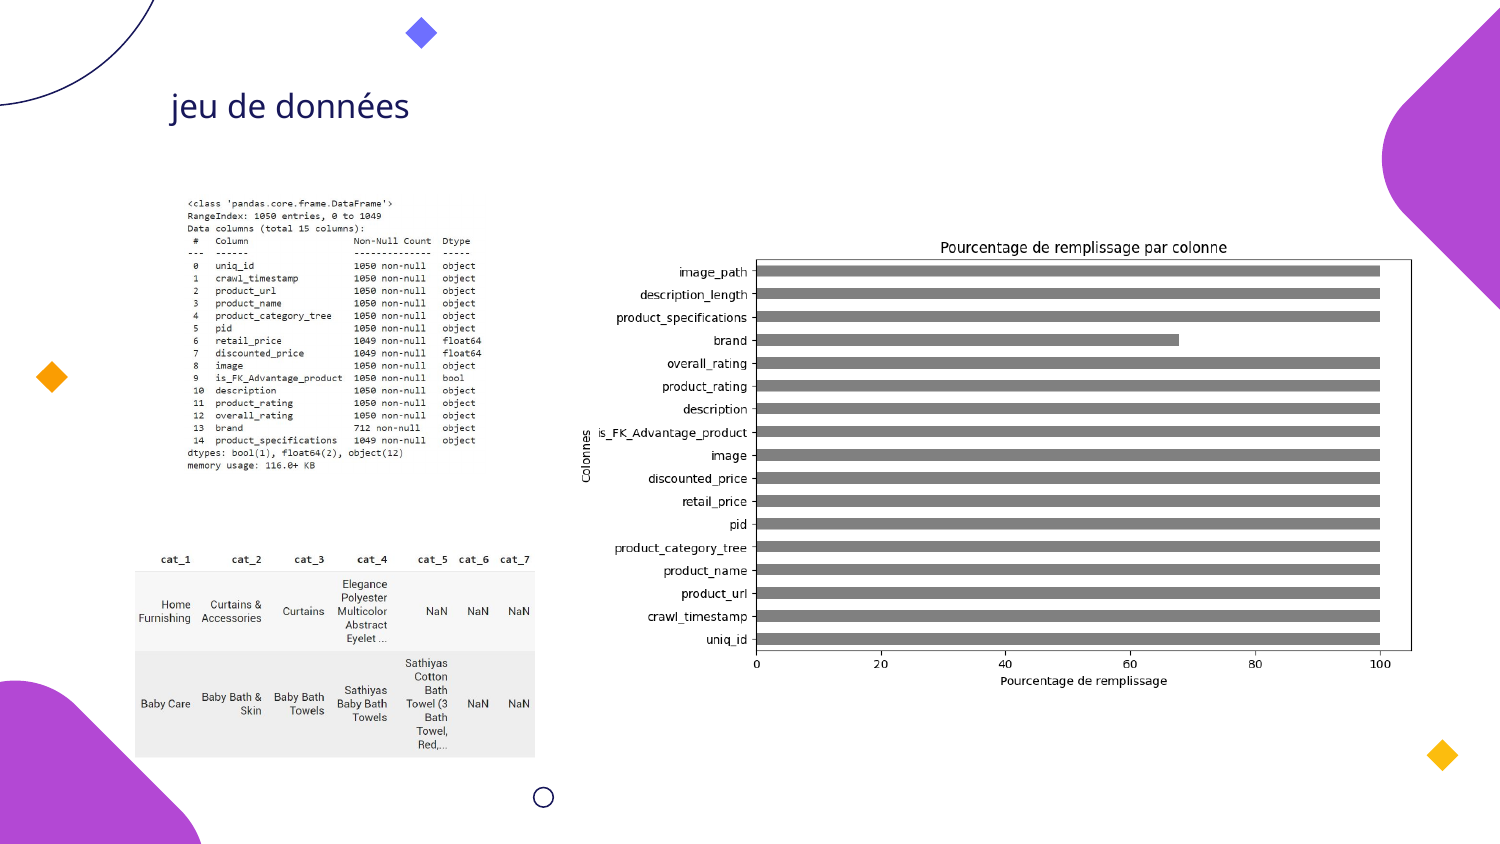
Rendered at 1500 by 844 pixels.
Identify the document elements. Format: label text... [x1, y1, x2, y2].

picture [572, 231, 1419, 695]
picture [135, 550, 535, 758]
title jeu de données [155, 70, 670, 149]
picture [184, 194, 486, 474]
